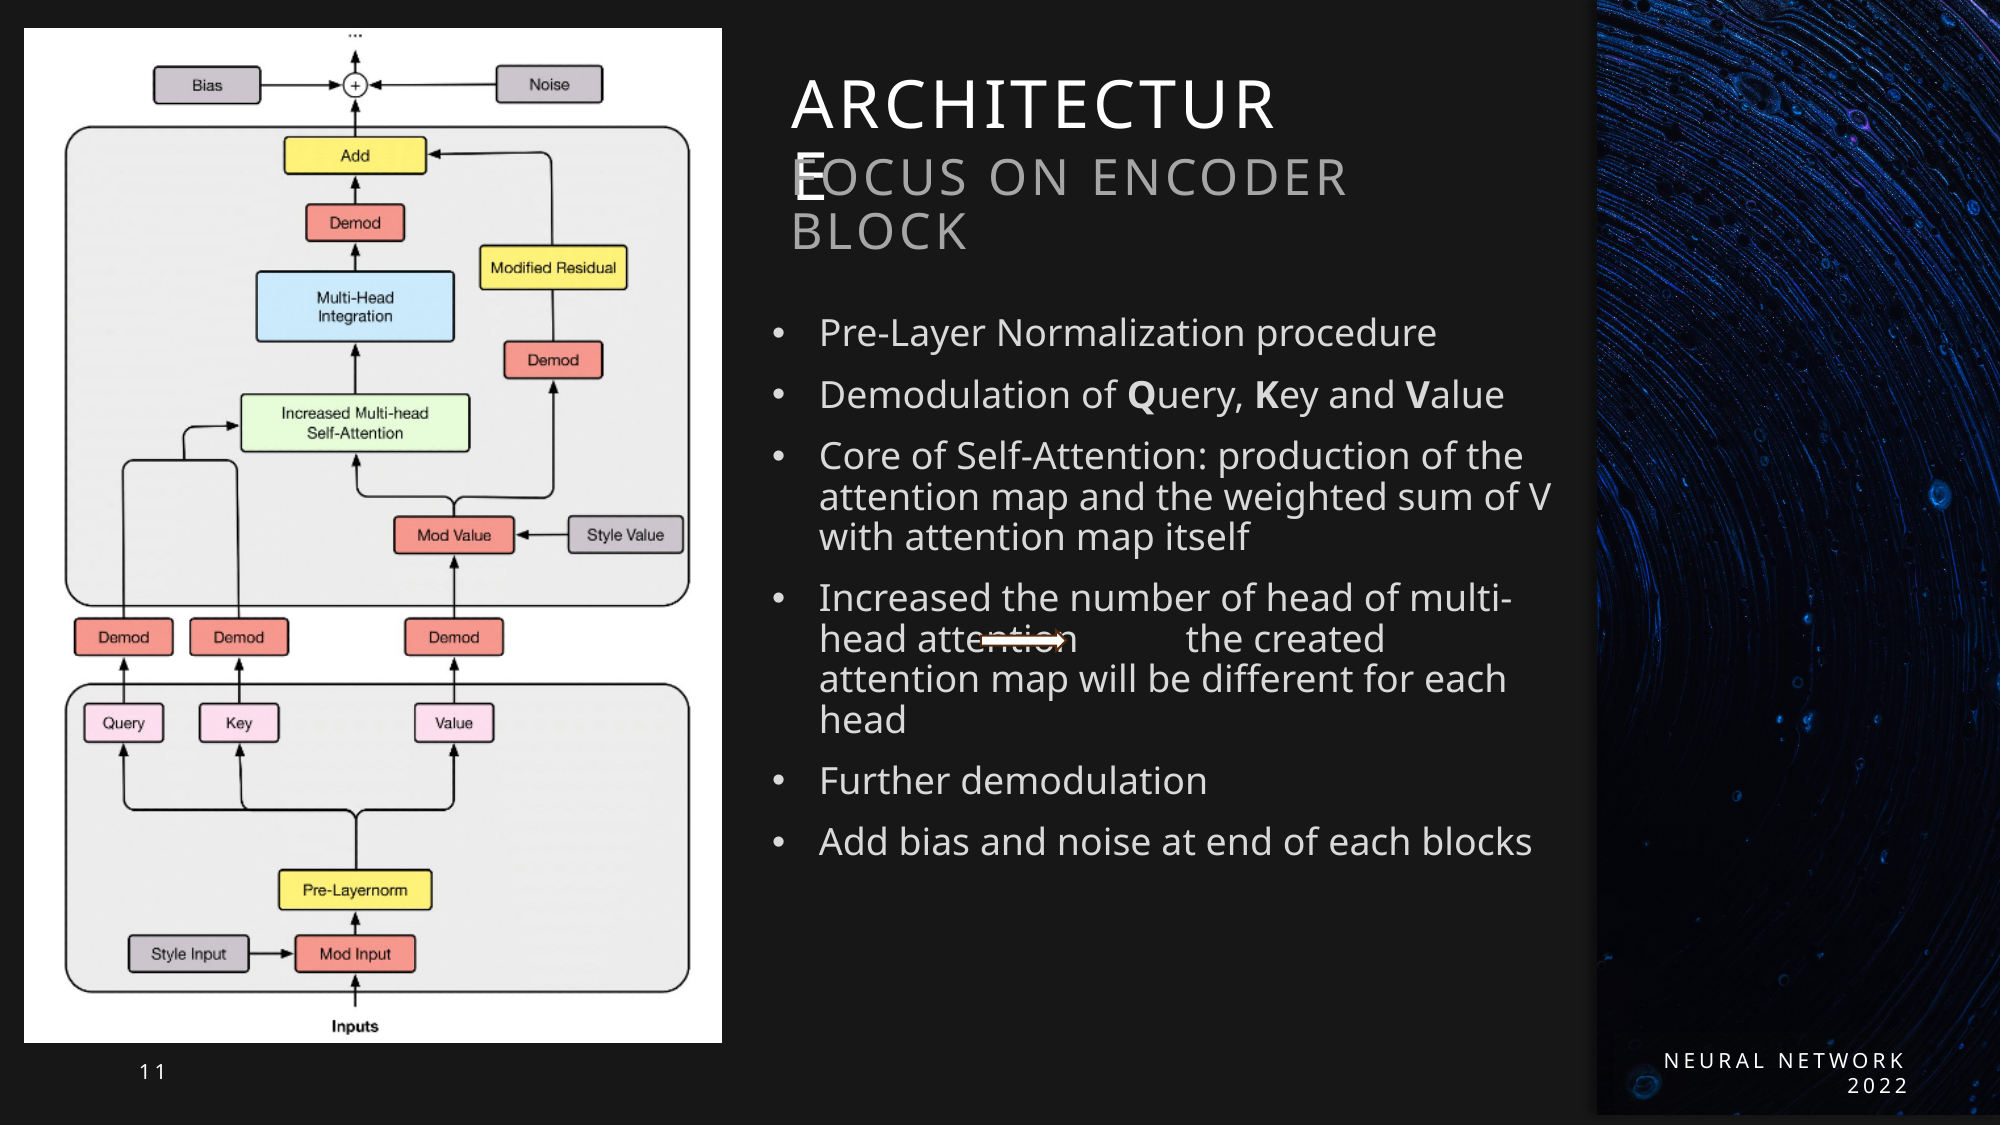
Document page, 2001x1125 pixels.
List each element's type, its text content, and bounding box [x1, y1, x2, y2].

text_box FOCUS ON ENCODER BLOCK [775, 144, 1548, 226]
text_box [979, 628, 1068, 654]
title ARCHITECTURE [776, 63, 1302, 144]
text_box [732, 224, 1548, 981]
picture [1597, 0, 2000, 1125]
text_box Pre-Layer Normalization procedure Demodulation of Query, Key and Value Core of Self-Attention: production of the attention map and the weighted sum of V with attention map itself Increased the number of head of multi-head attention the created attention map will be different for each head Further demodulation Add bias and noise at end of each blocks [757, 307, 1573, 937]
picture [24, 28, 722, 1043]
slide_number 11 [123, 1043, 574, 1103]
